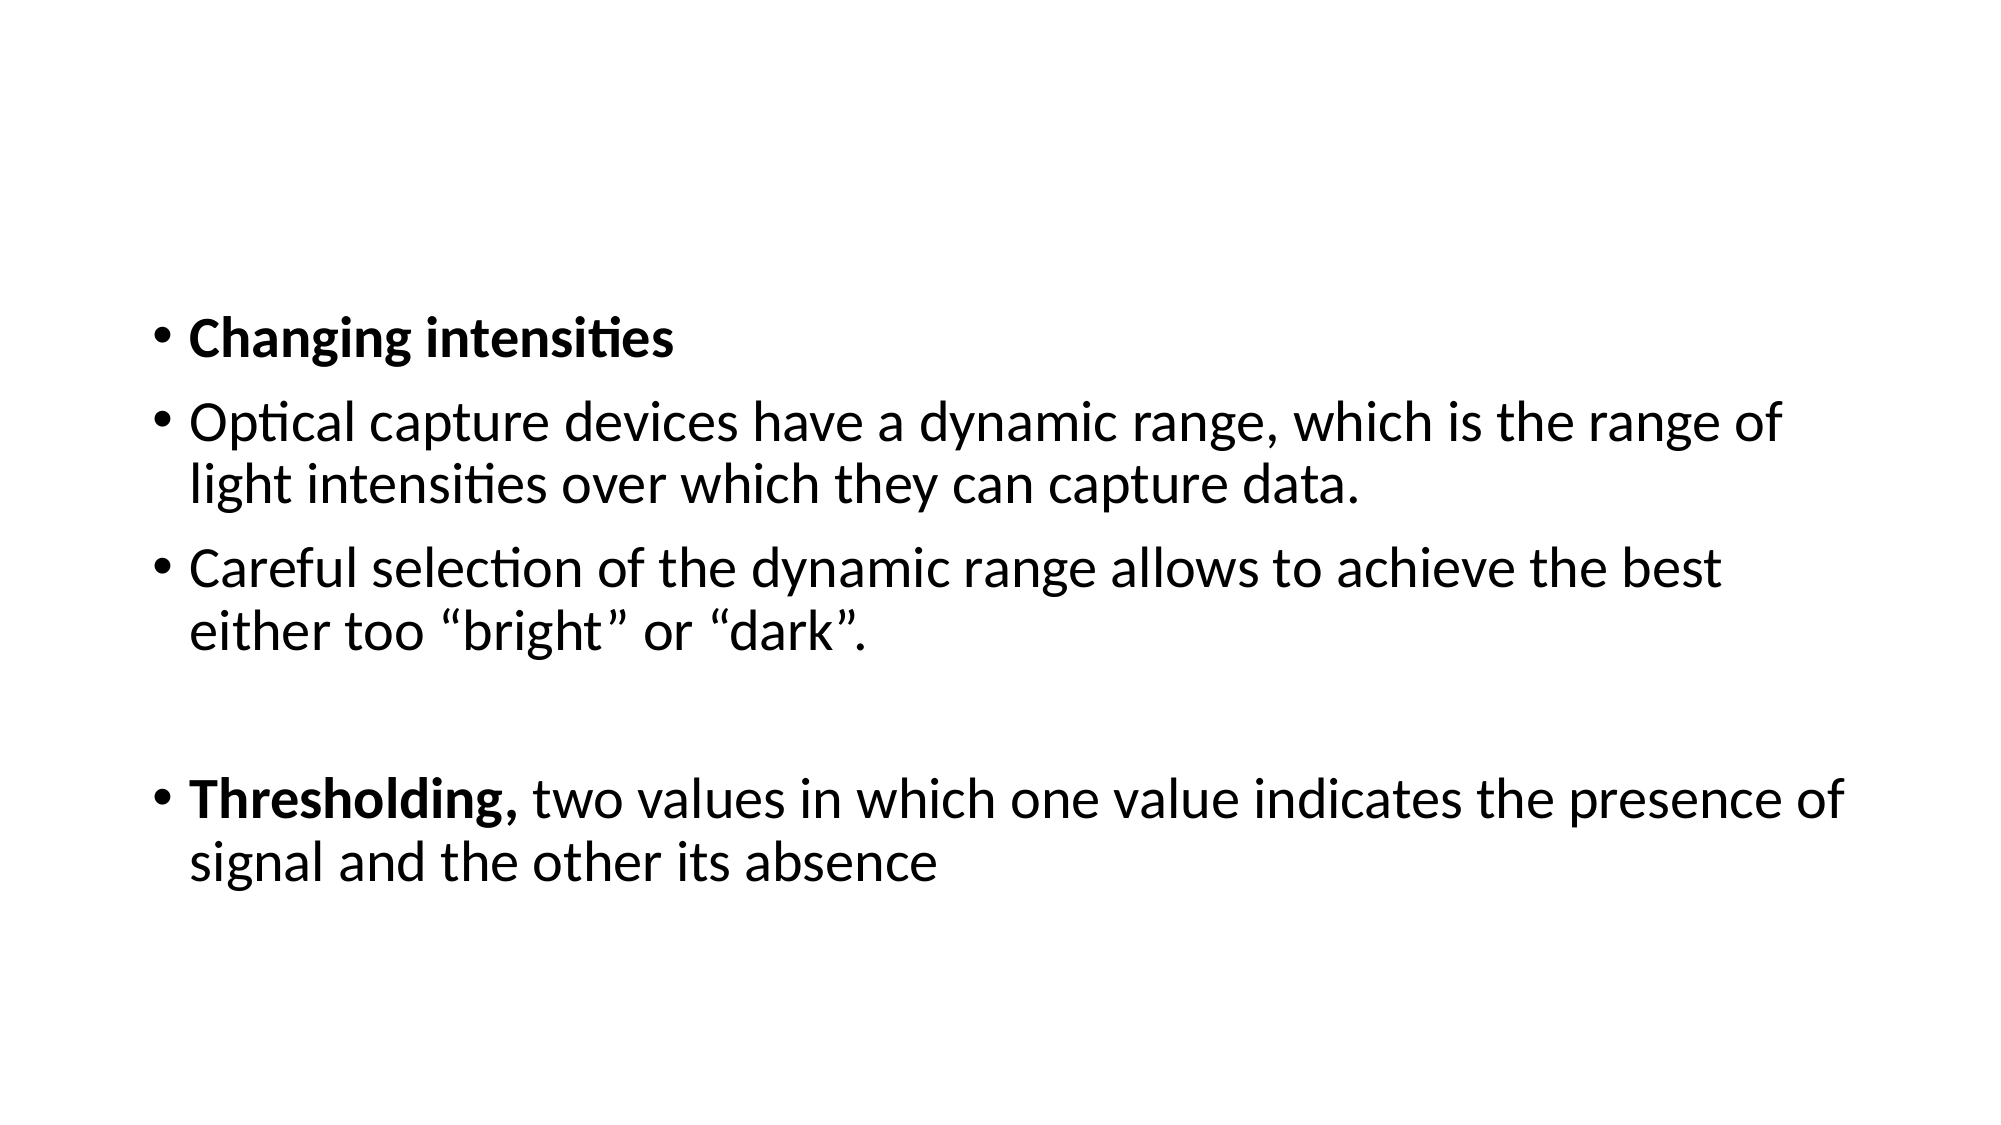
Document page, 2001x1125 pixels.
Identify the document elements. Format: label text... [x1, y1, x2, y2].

list Changing intensities Optical capture devices have a dynamic range, which is the range of light intensities over which they can capture data. Careful selection of the dynamic range allows to achieve the best either too “bright” or “dark”. Thresholding, two values in which one value indicates the presence of signal and the other its absence [137, 299, 1863, 1014]
